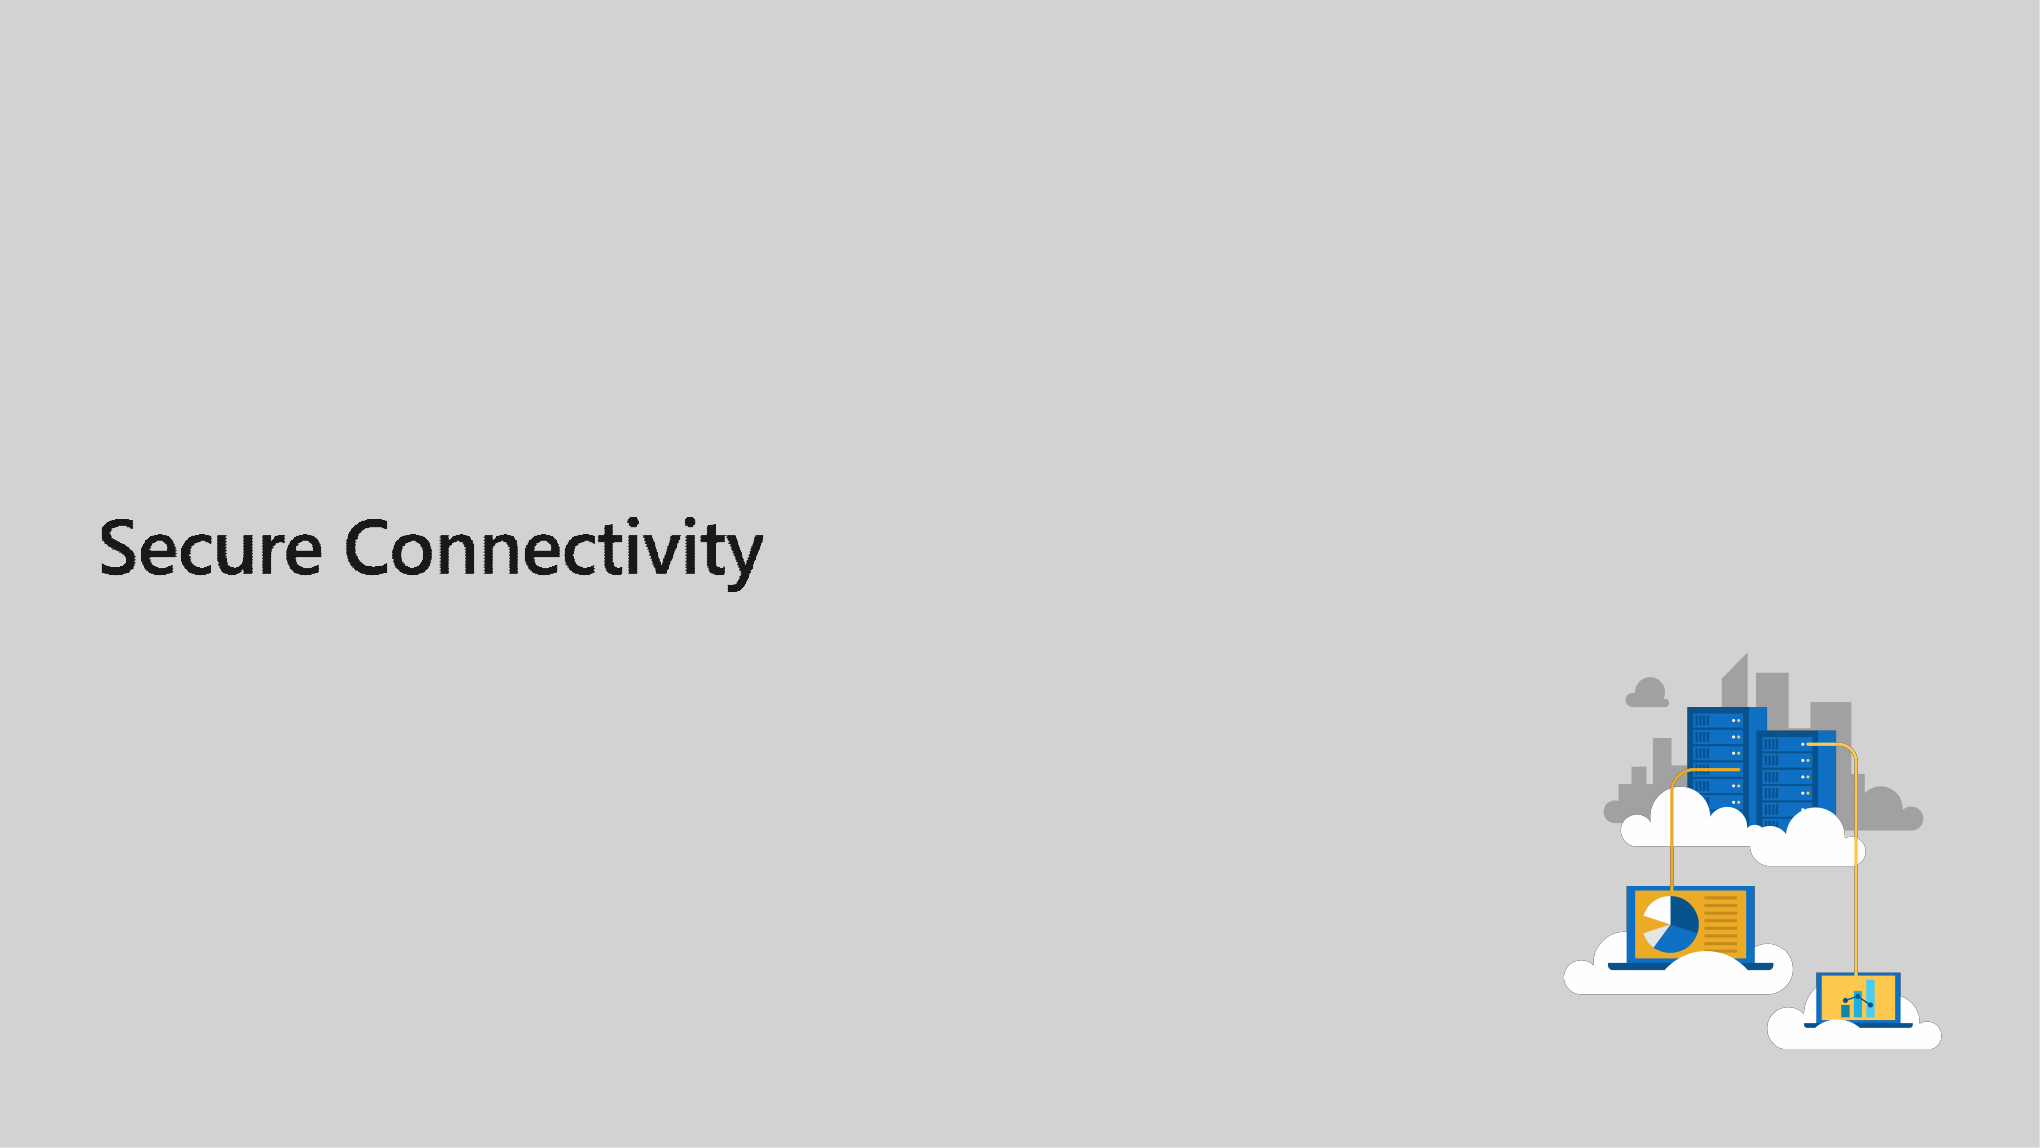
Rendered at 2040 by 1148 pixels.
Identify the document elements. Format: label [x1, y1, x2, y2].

text_box [101, 517, 764, 592]
text_box [1563, 652, 1943, 1049]
text_box [0, 0, 2040, 1148]
